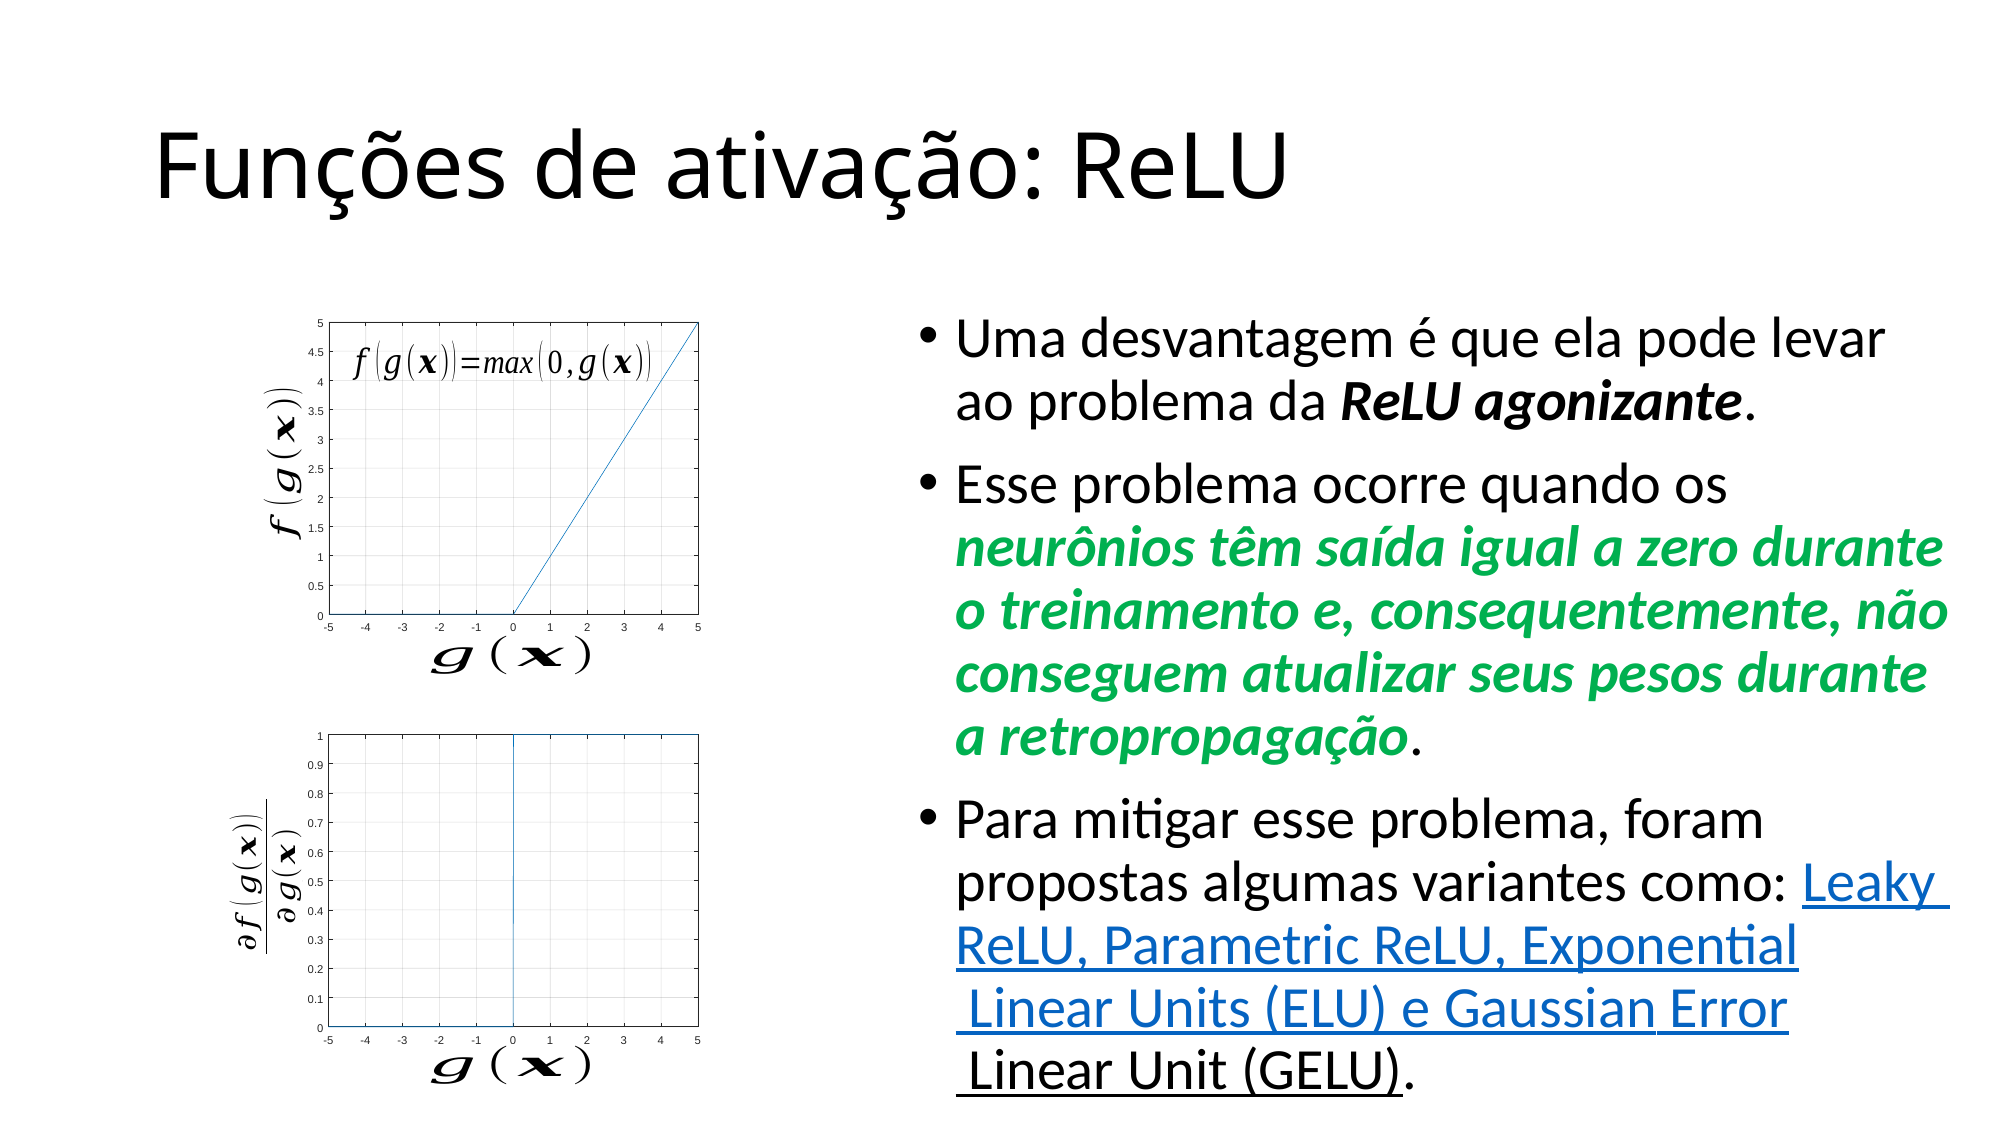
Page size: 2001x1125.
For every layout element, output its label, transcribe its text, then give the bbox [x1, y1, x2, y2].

picture [289, 728, 702, 1066]
title Funções de ativação: ReLU [137, 59, 1863, 278]
list Uma desvantagem é que ela pode levar ao problema da ReLU agonizante. Esse problema ocorre quando os neurônios têm saída igual a zero durante o treinamento e, consequentemente, não conseguem atualizar seus pesos durante a retropropagação. Para mitigar esse problema, foram propostas algumas variantes como: Leaky ReLU, Parametric ReLU, Exponential Linear Units (ELU) e Gaussian Error Linear Unit (GELU). [903, 299, 1969, 1125]
picture [290, 318, 703, 649]
